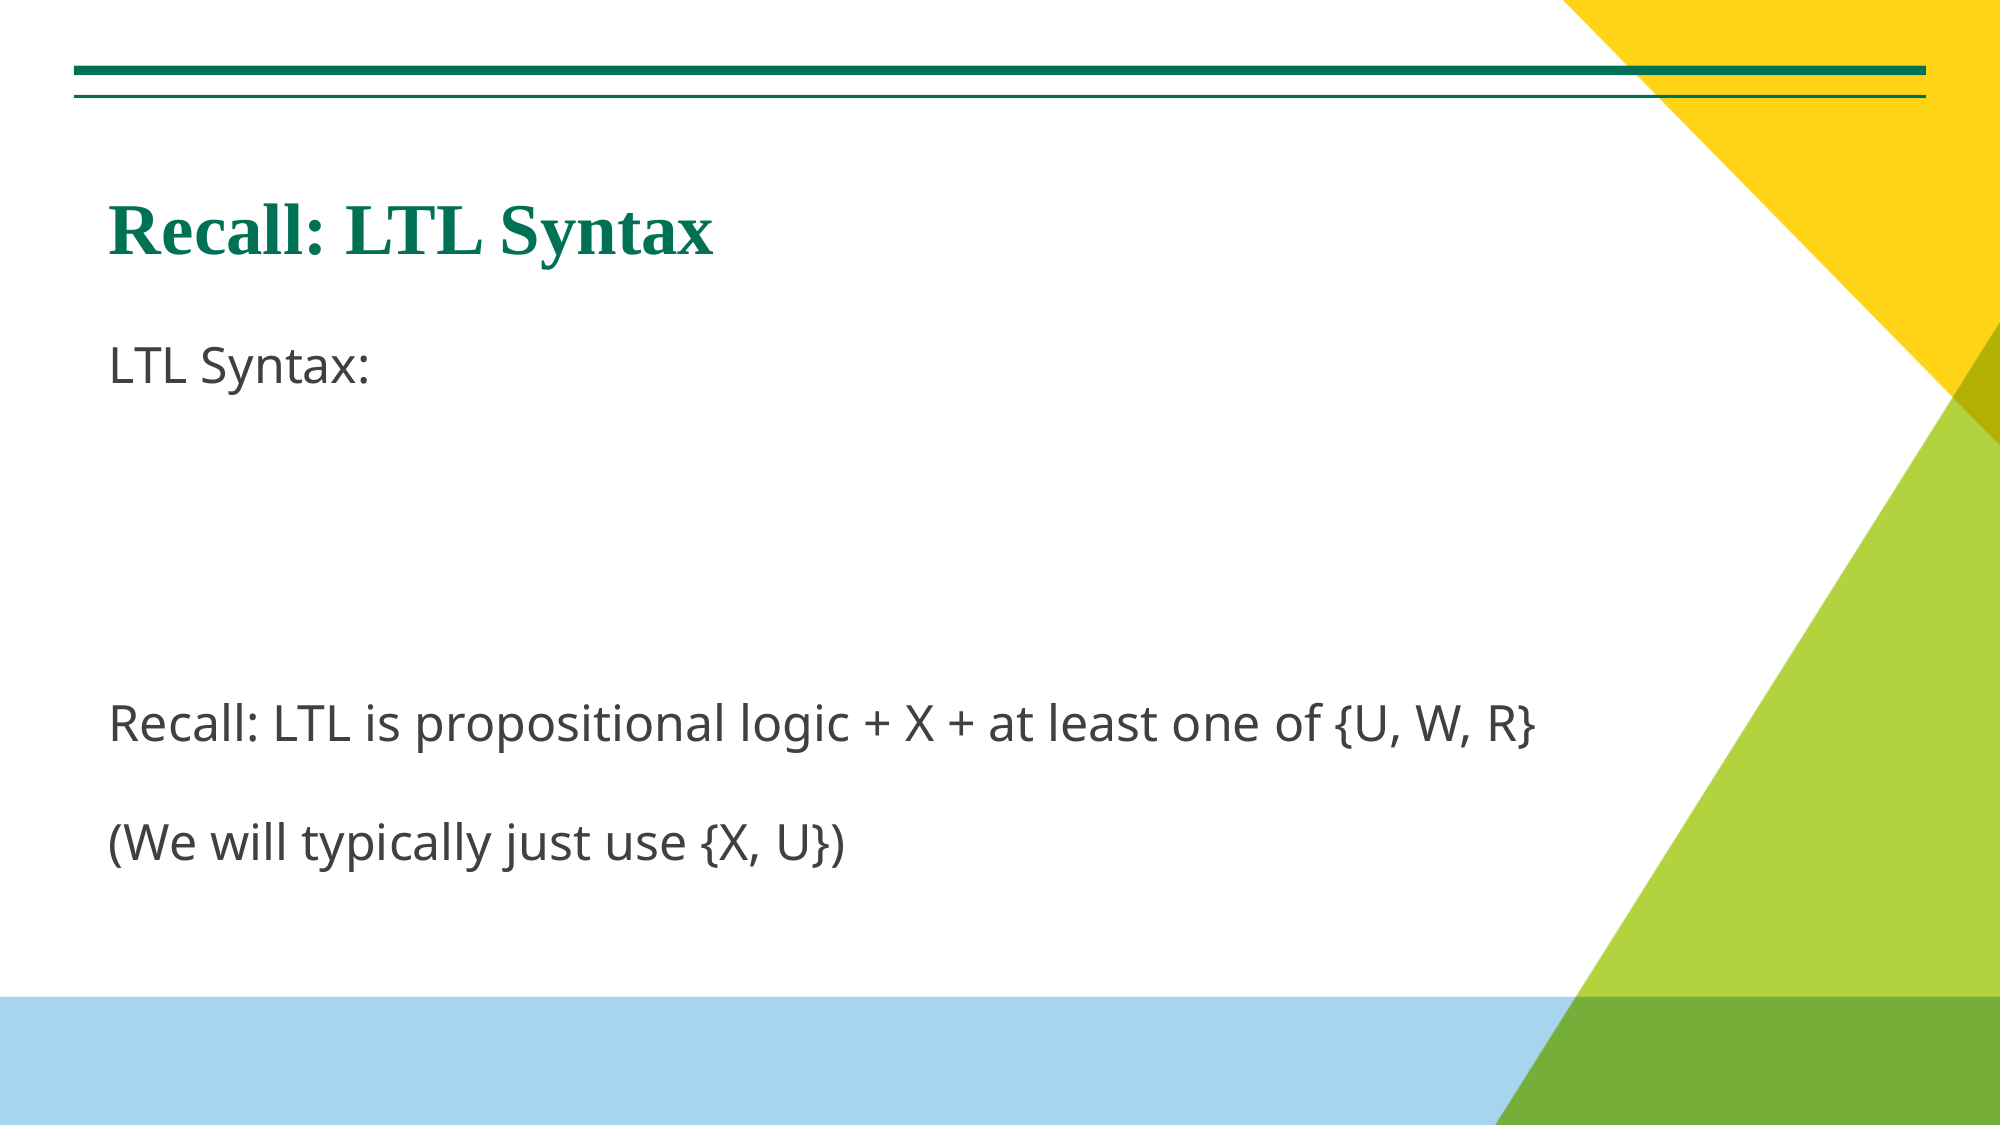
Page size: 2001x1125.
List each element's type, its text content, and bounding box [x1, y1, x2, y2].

picture [0, 0, 2000, 1125]
title Recall: LTL Syntax [94, 136, 1819, 326]
